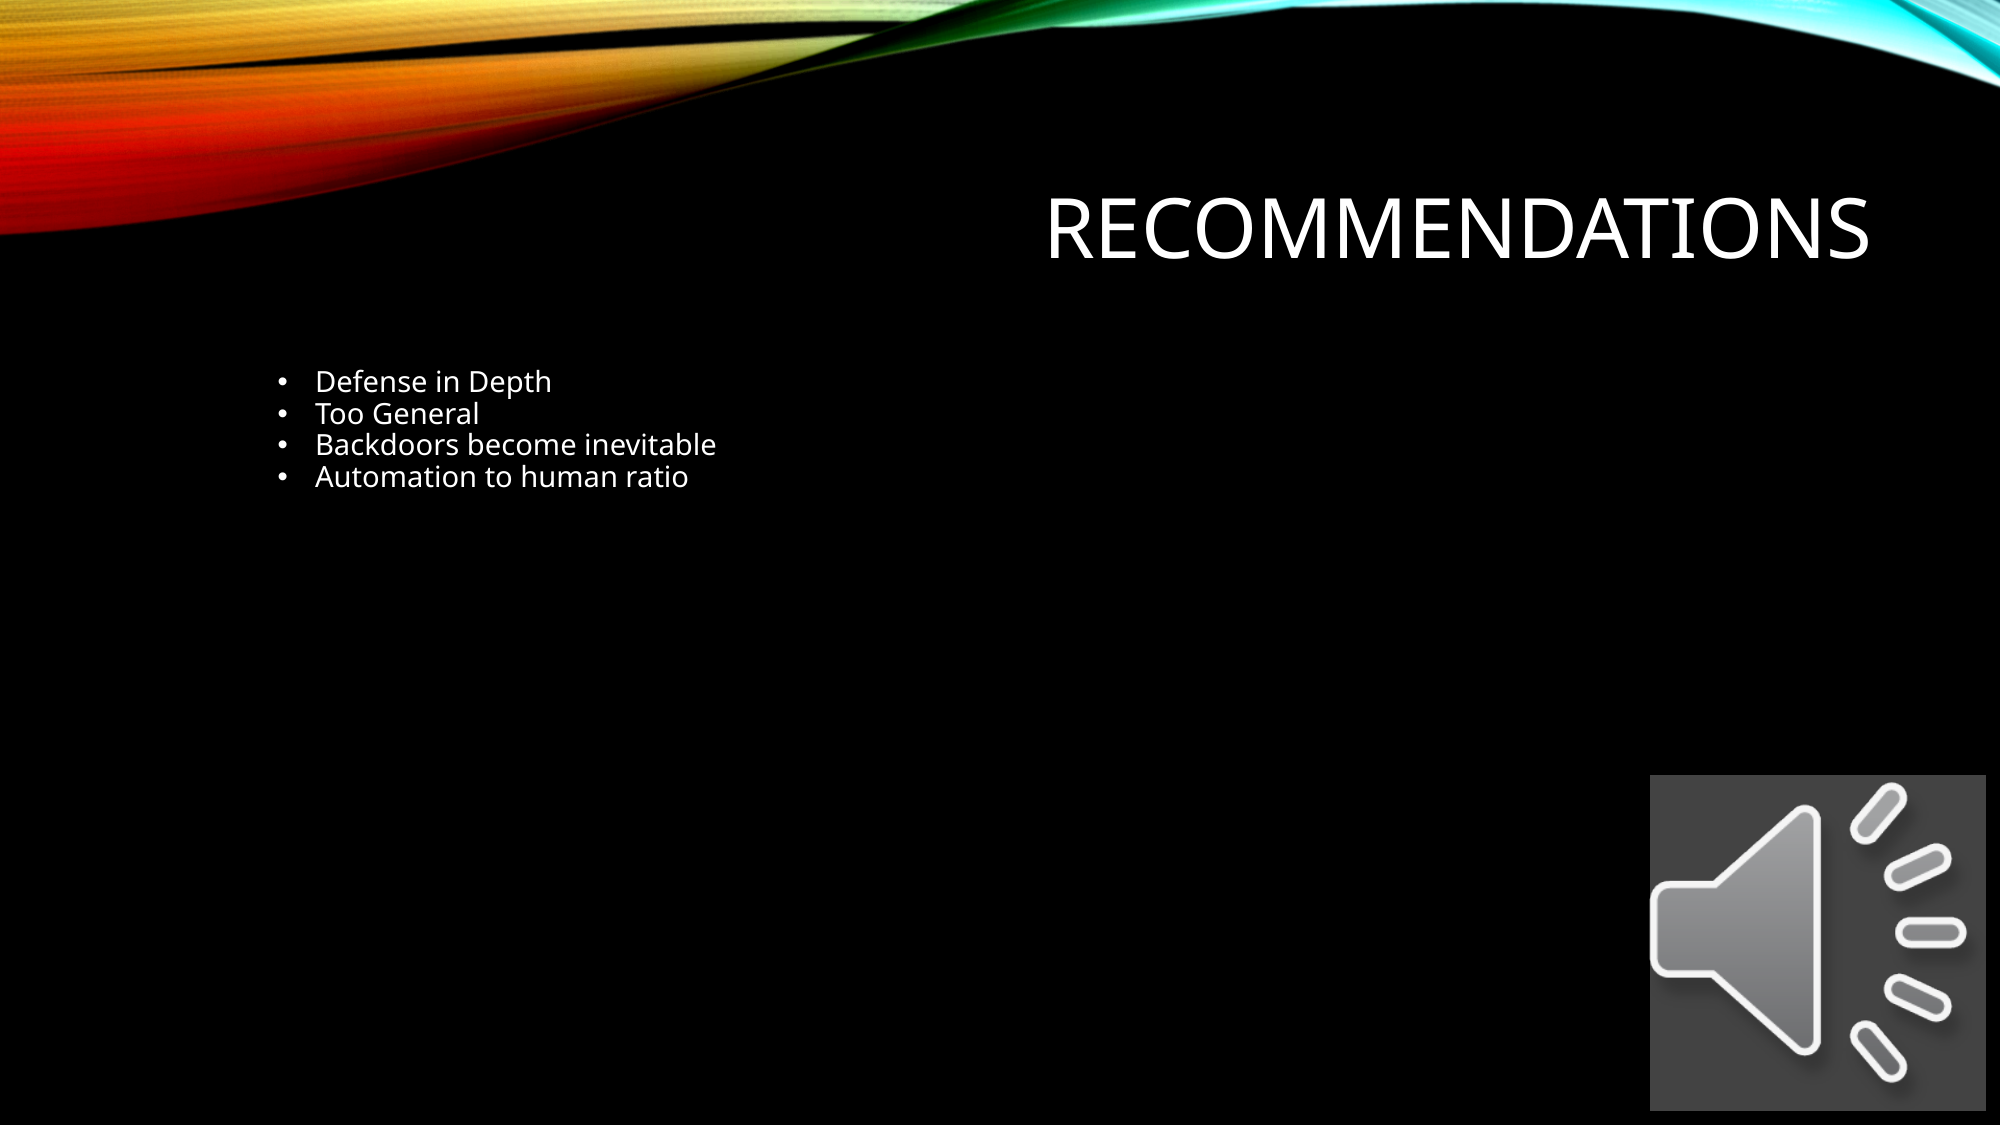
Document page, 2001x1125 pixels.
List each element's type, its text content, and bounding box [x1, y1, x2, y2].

picture [0, 0, 2000, 237]
title RECOMMENDATIONS [474, 125, 1888, 338]
list Defense in Depth Too General Backdoors become inevitable Automation to human ratio [112, 360, 1888, 1021]
picture [1648, 773, 1987, 1112]
